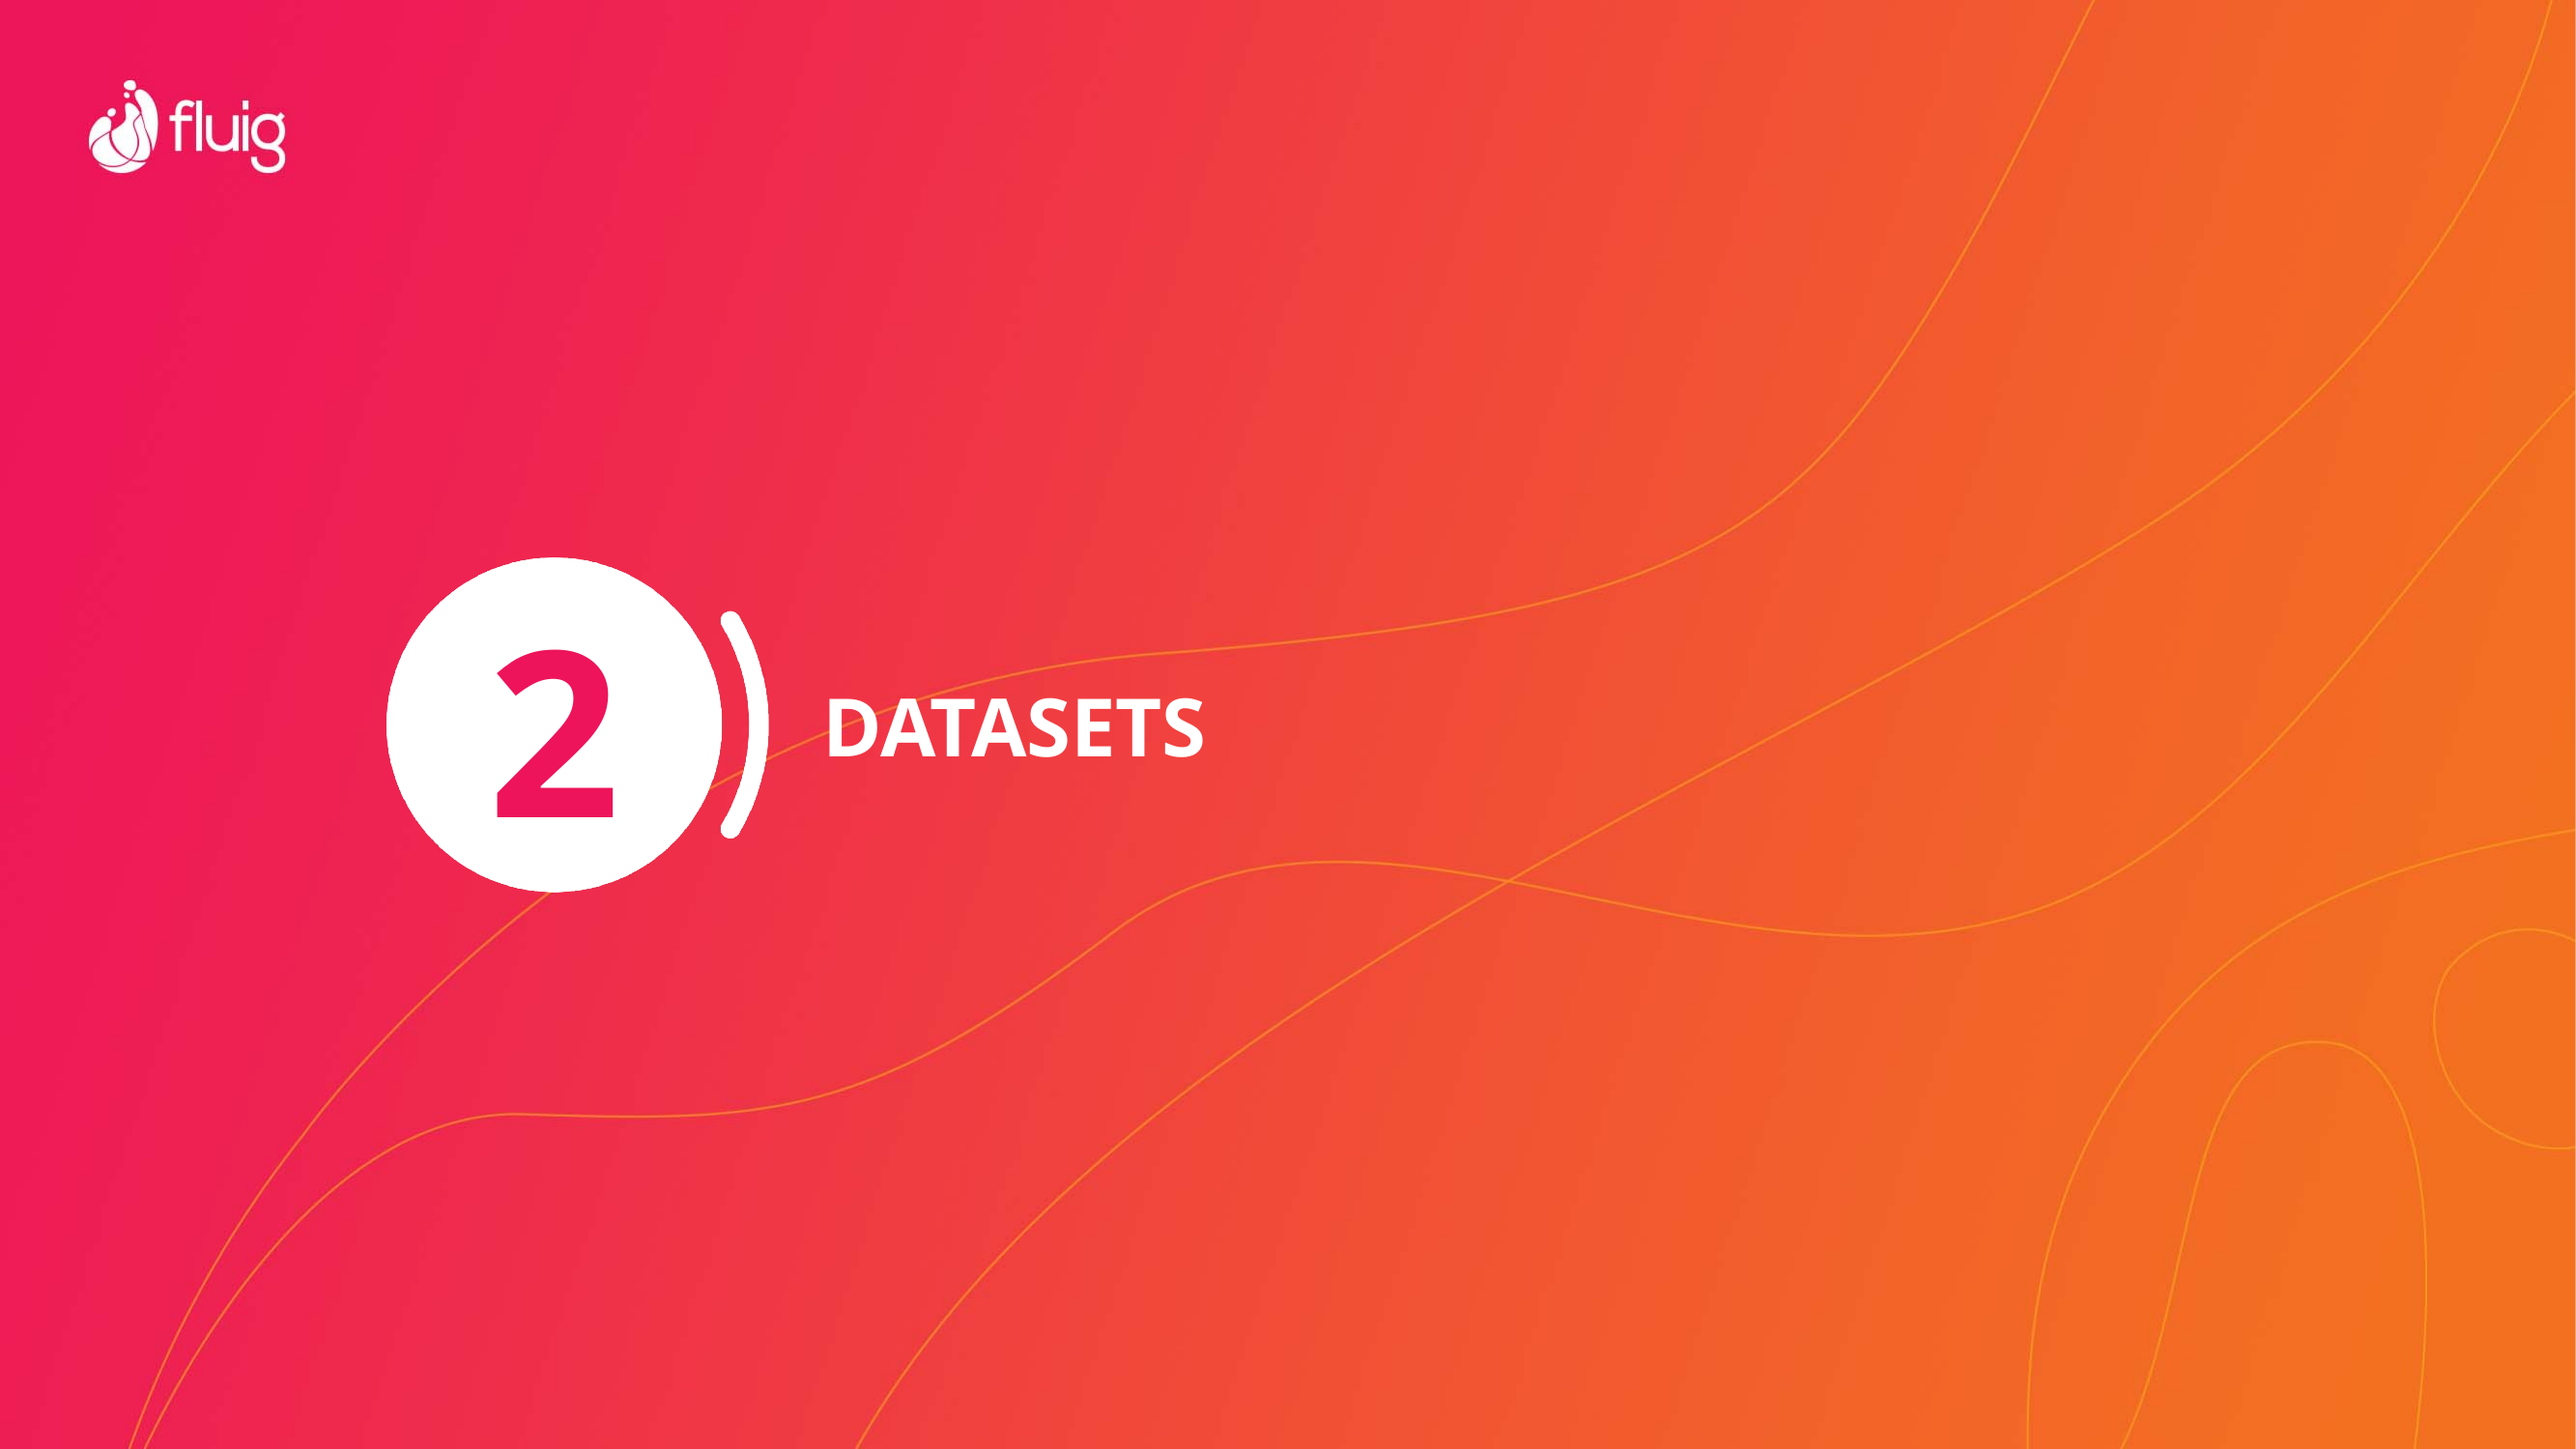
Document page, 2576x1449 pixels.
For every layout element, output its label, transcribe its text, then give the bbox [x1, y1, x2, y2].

picture [0, 0, 2576, 1449]
list datasets [808, 608, 2576, 841]
list 2 [386, 556, 722, 893]
